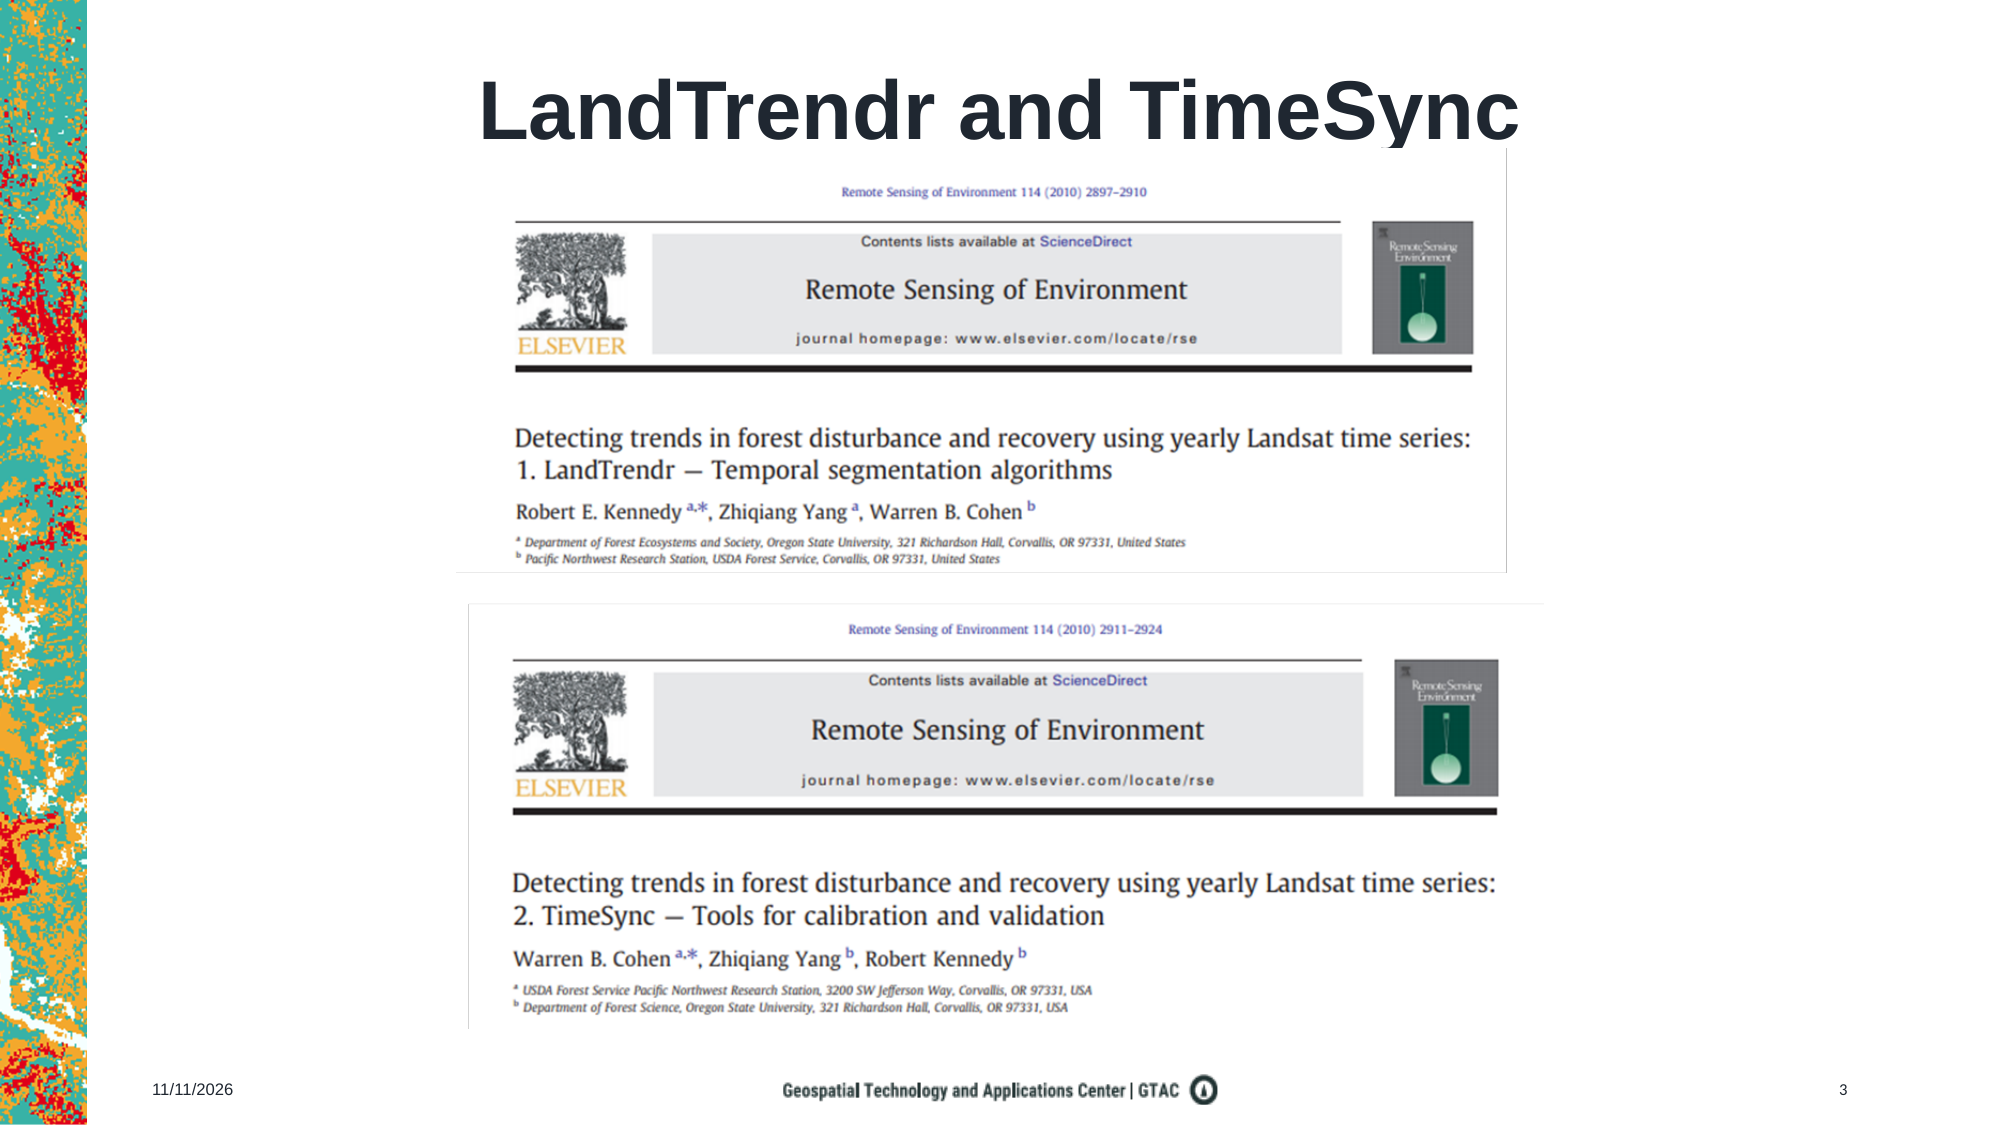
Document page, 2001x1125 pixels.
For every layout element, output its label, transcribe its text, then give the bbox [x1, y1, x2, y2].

title LandTrendr and TimeSync [137, 59, 1863, 278]
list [456, 148, 1544, 1029]
picture [0, 0, 87, 1125]
